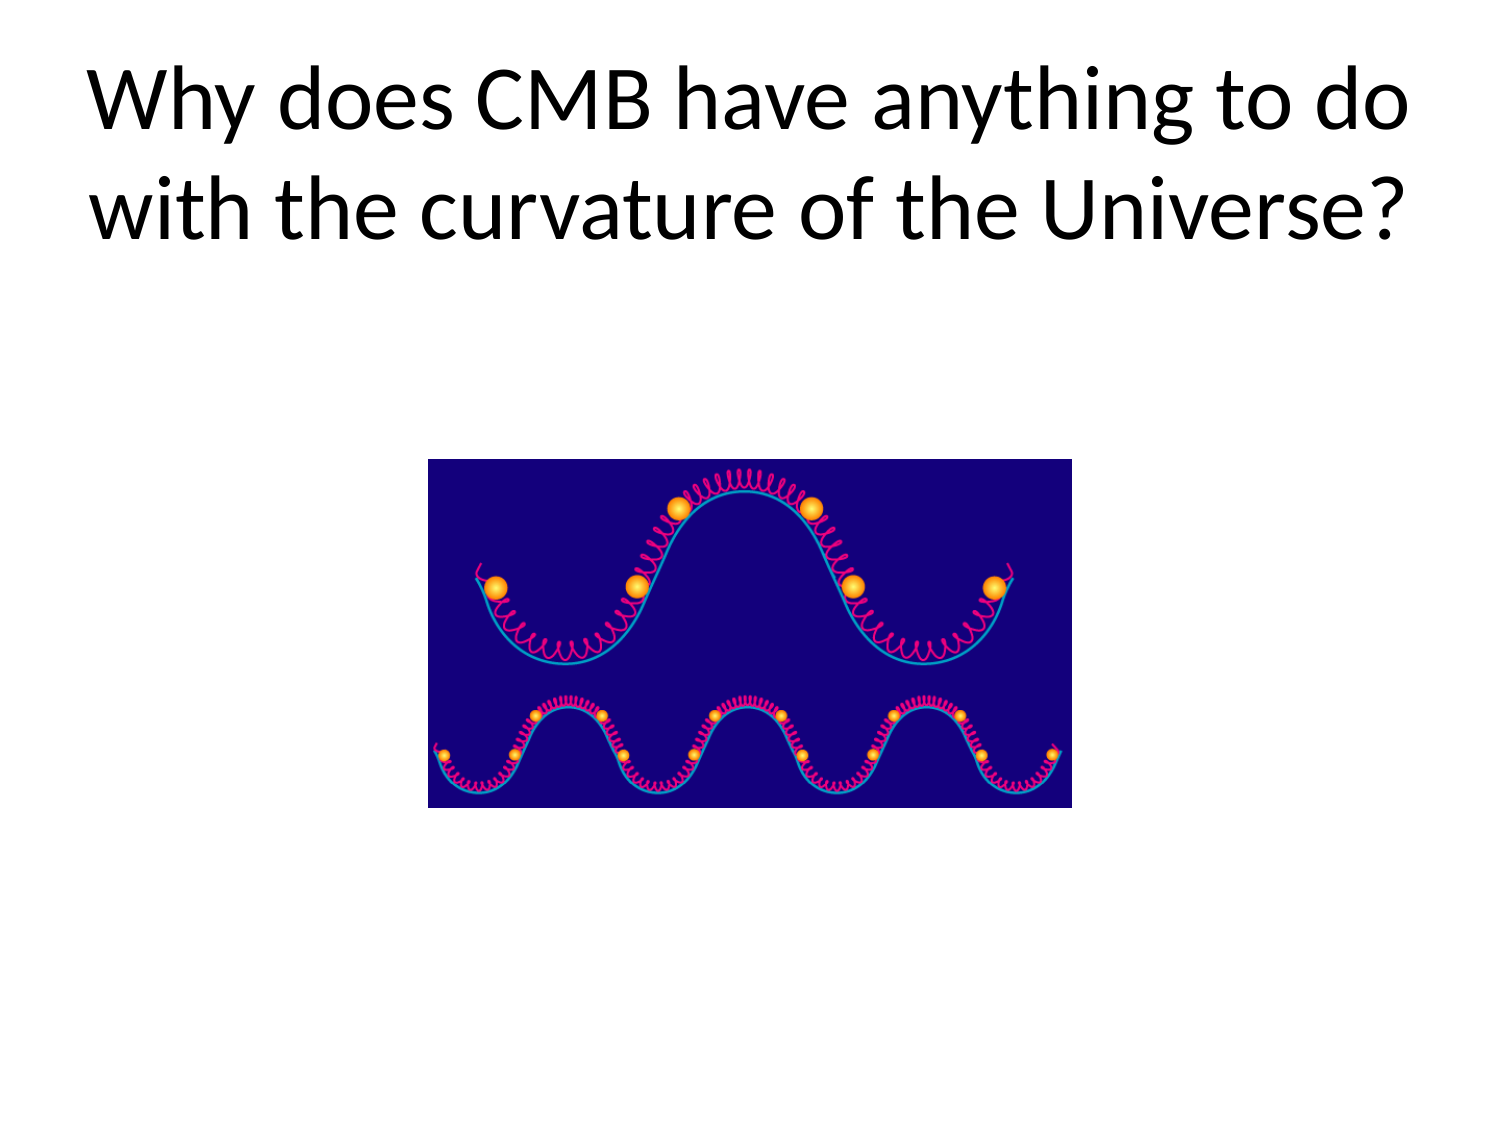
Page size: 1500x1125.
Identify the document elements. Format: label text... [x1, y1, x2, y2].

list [427, 459, 1073, 808]
title Why does CMB have anything to do with the curvature of the Universe? [52, 54, 1448, 243]
